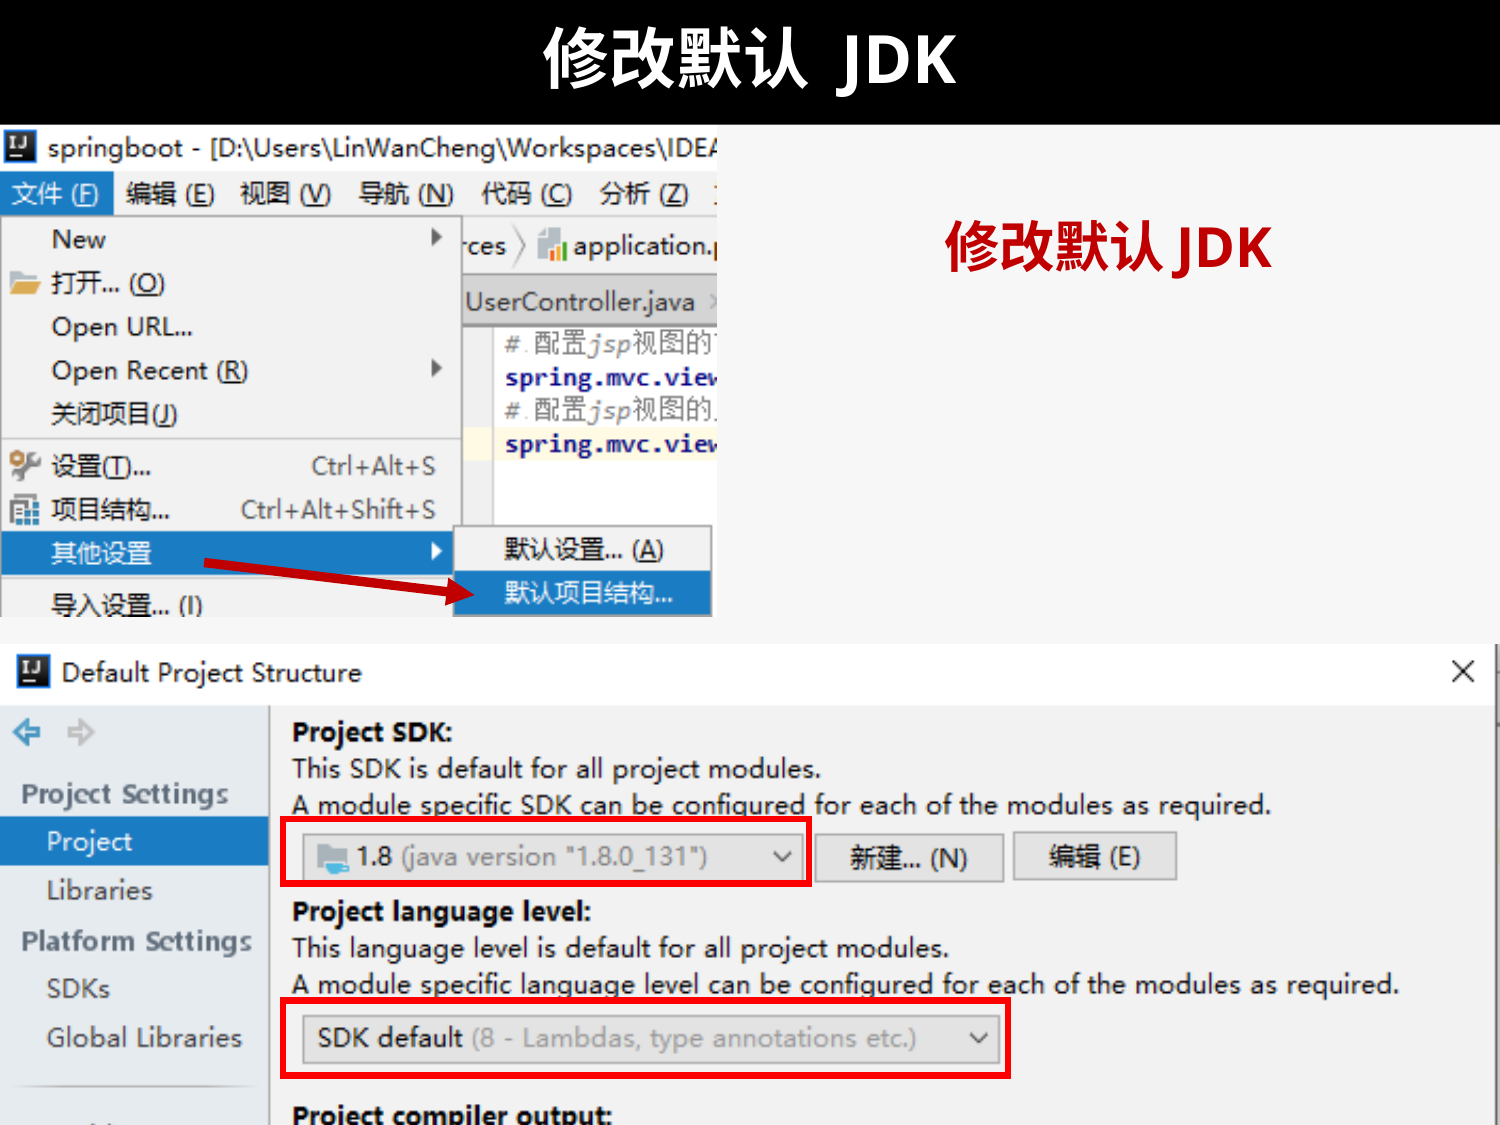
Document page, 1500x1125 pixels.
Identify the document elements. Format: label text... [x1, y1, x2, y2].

title 修改默认 JDK [0, 0, 1500, 125]
picture [0, 644, 1500, 1125]
picture [0, 124, 717, 617]
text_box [204, 562, 475, 596]
text_box 修改默认JDK [872, 212, 1344, 288]
